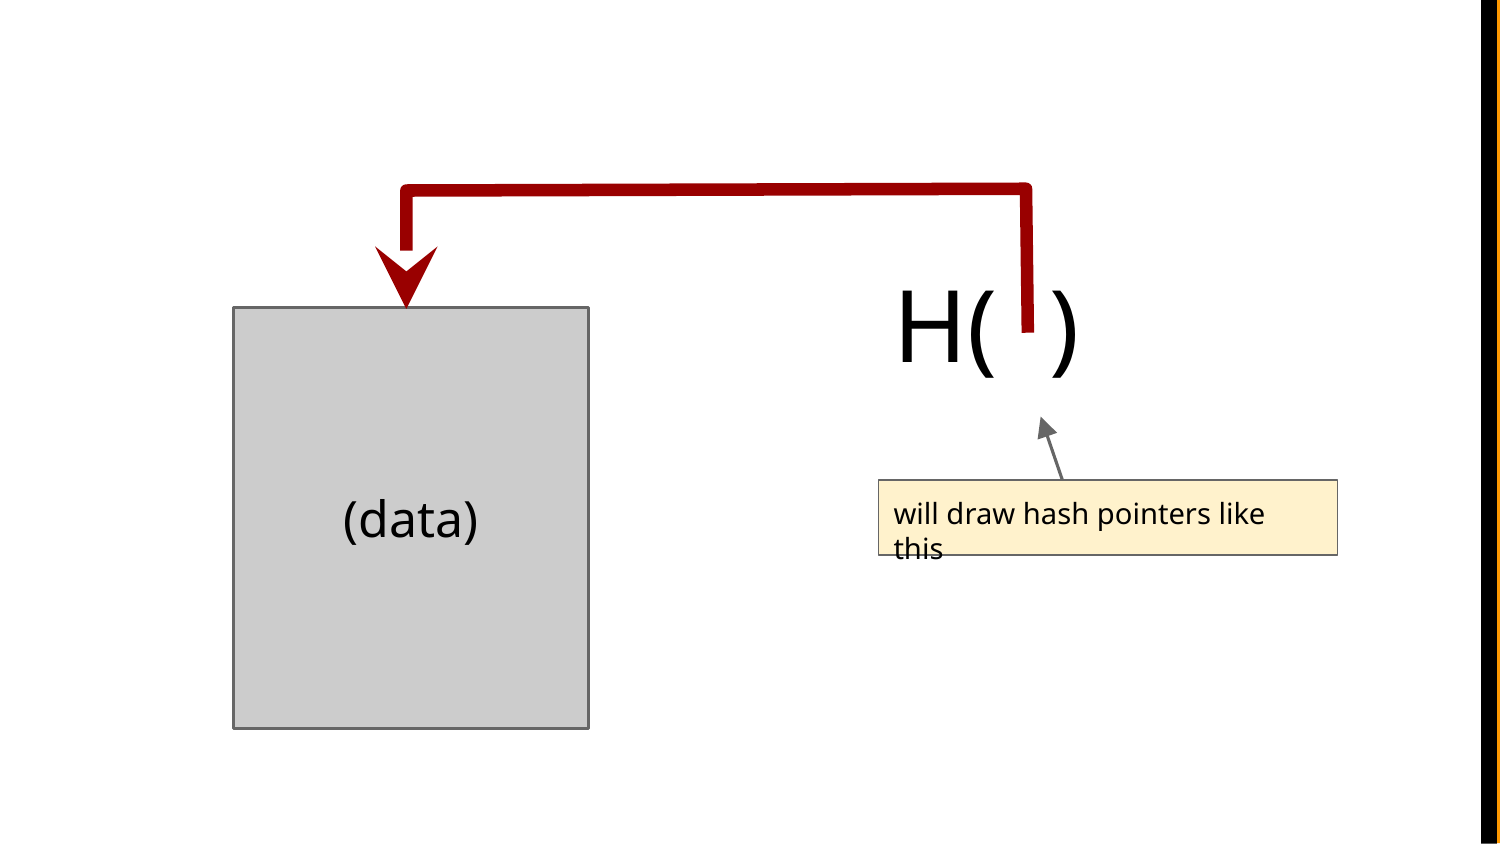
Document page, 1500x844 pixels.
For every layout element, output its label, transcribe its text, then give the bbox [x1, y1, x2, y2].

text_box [1040, 416, 1063, 481]
text_box will draw hash pointers like this [878, 480, 1338, 556]
text_box H( ) [1027, 247, 1479, 323]
text_box (data) [233, 307, 589, 729]
text_box [396, 188, 1028, 333]
